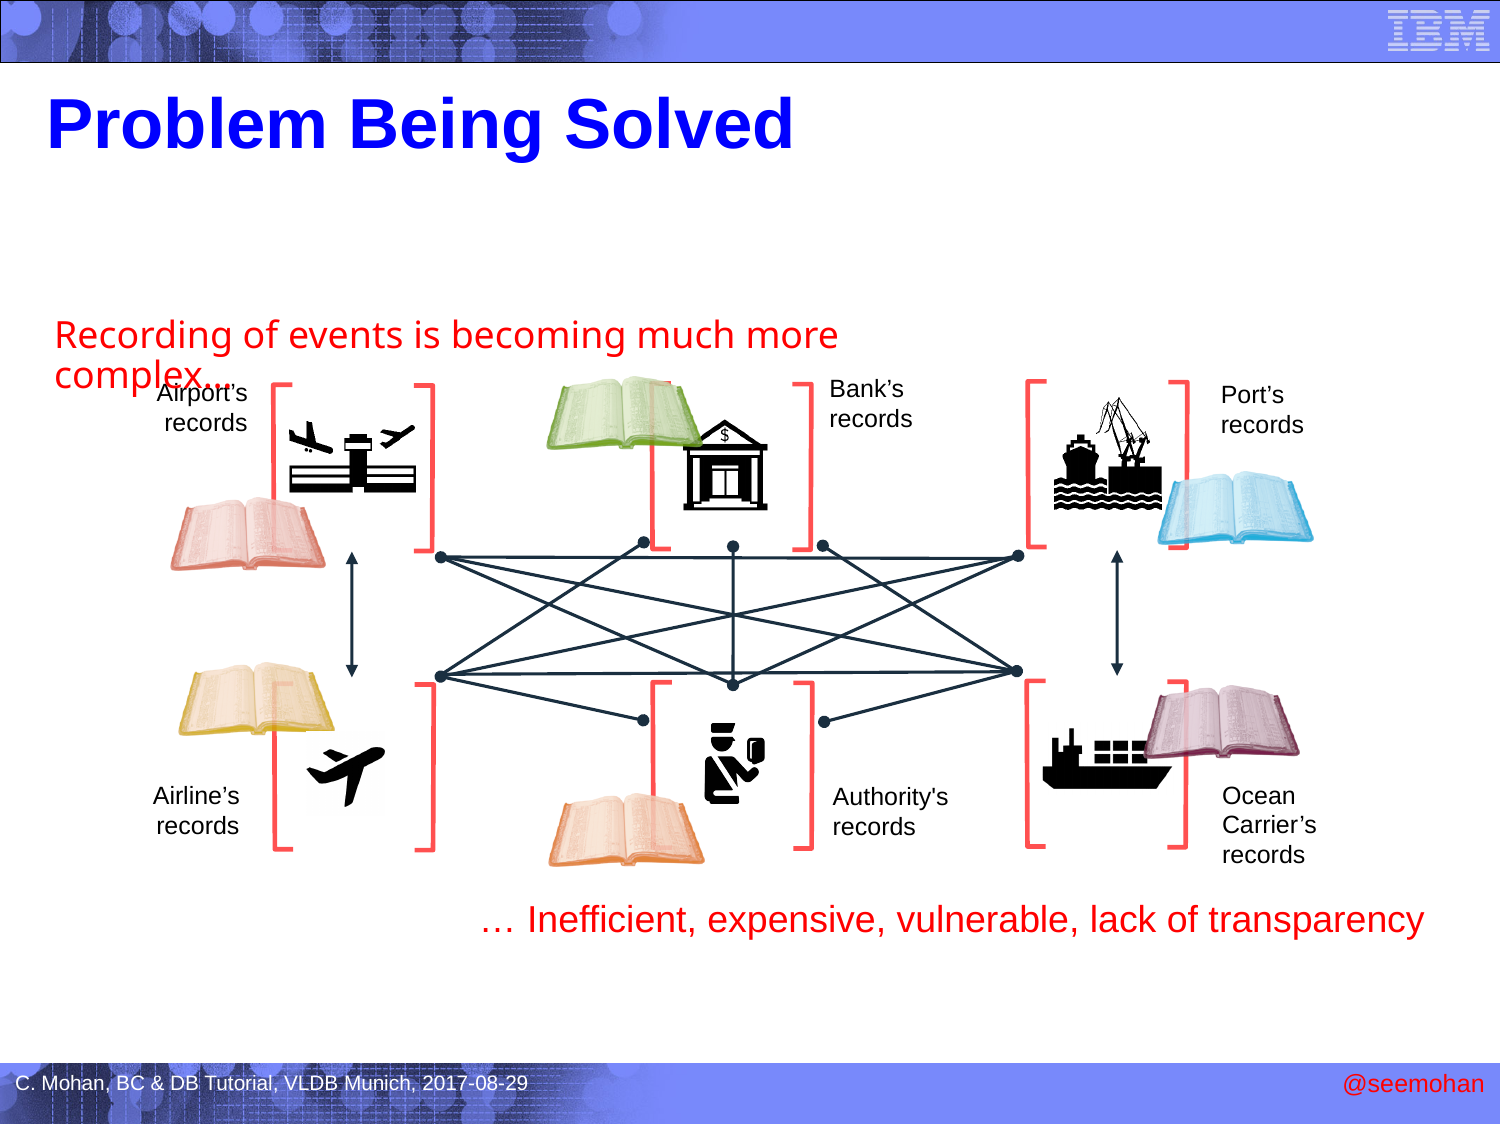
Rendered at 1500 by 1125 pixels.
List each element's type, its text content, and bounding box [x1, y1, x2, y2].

text_box Recording of events is becoming much more complex… [39, 308, 1035, 365]
text_box … Inefficient, expensive, vulnerable, lack of transparency [444, 893, 1440, 932]
picture [0, 1063, 1500, 1124]
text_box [93, 365, 1347, 878]
text_box Problem Being Solved [31, 79, 1475, 162]
picture [1, 1, 1500, 62]
